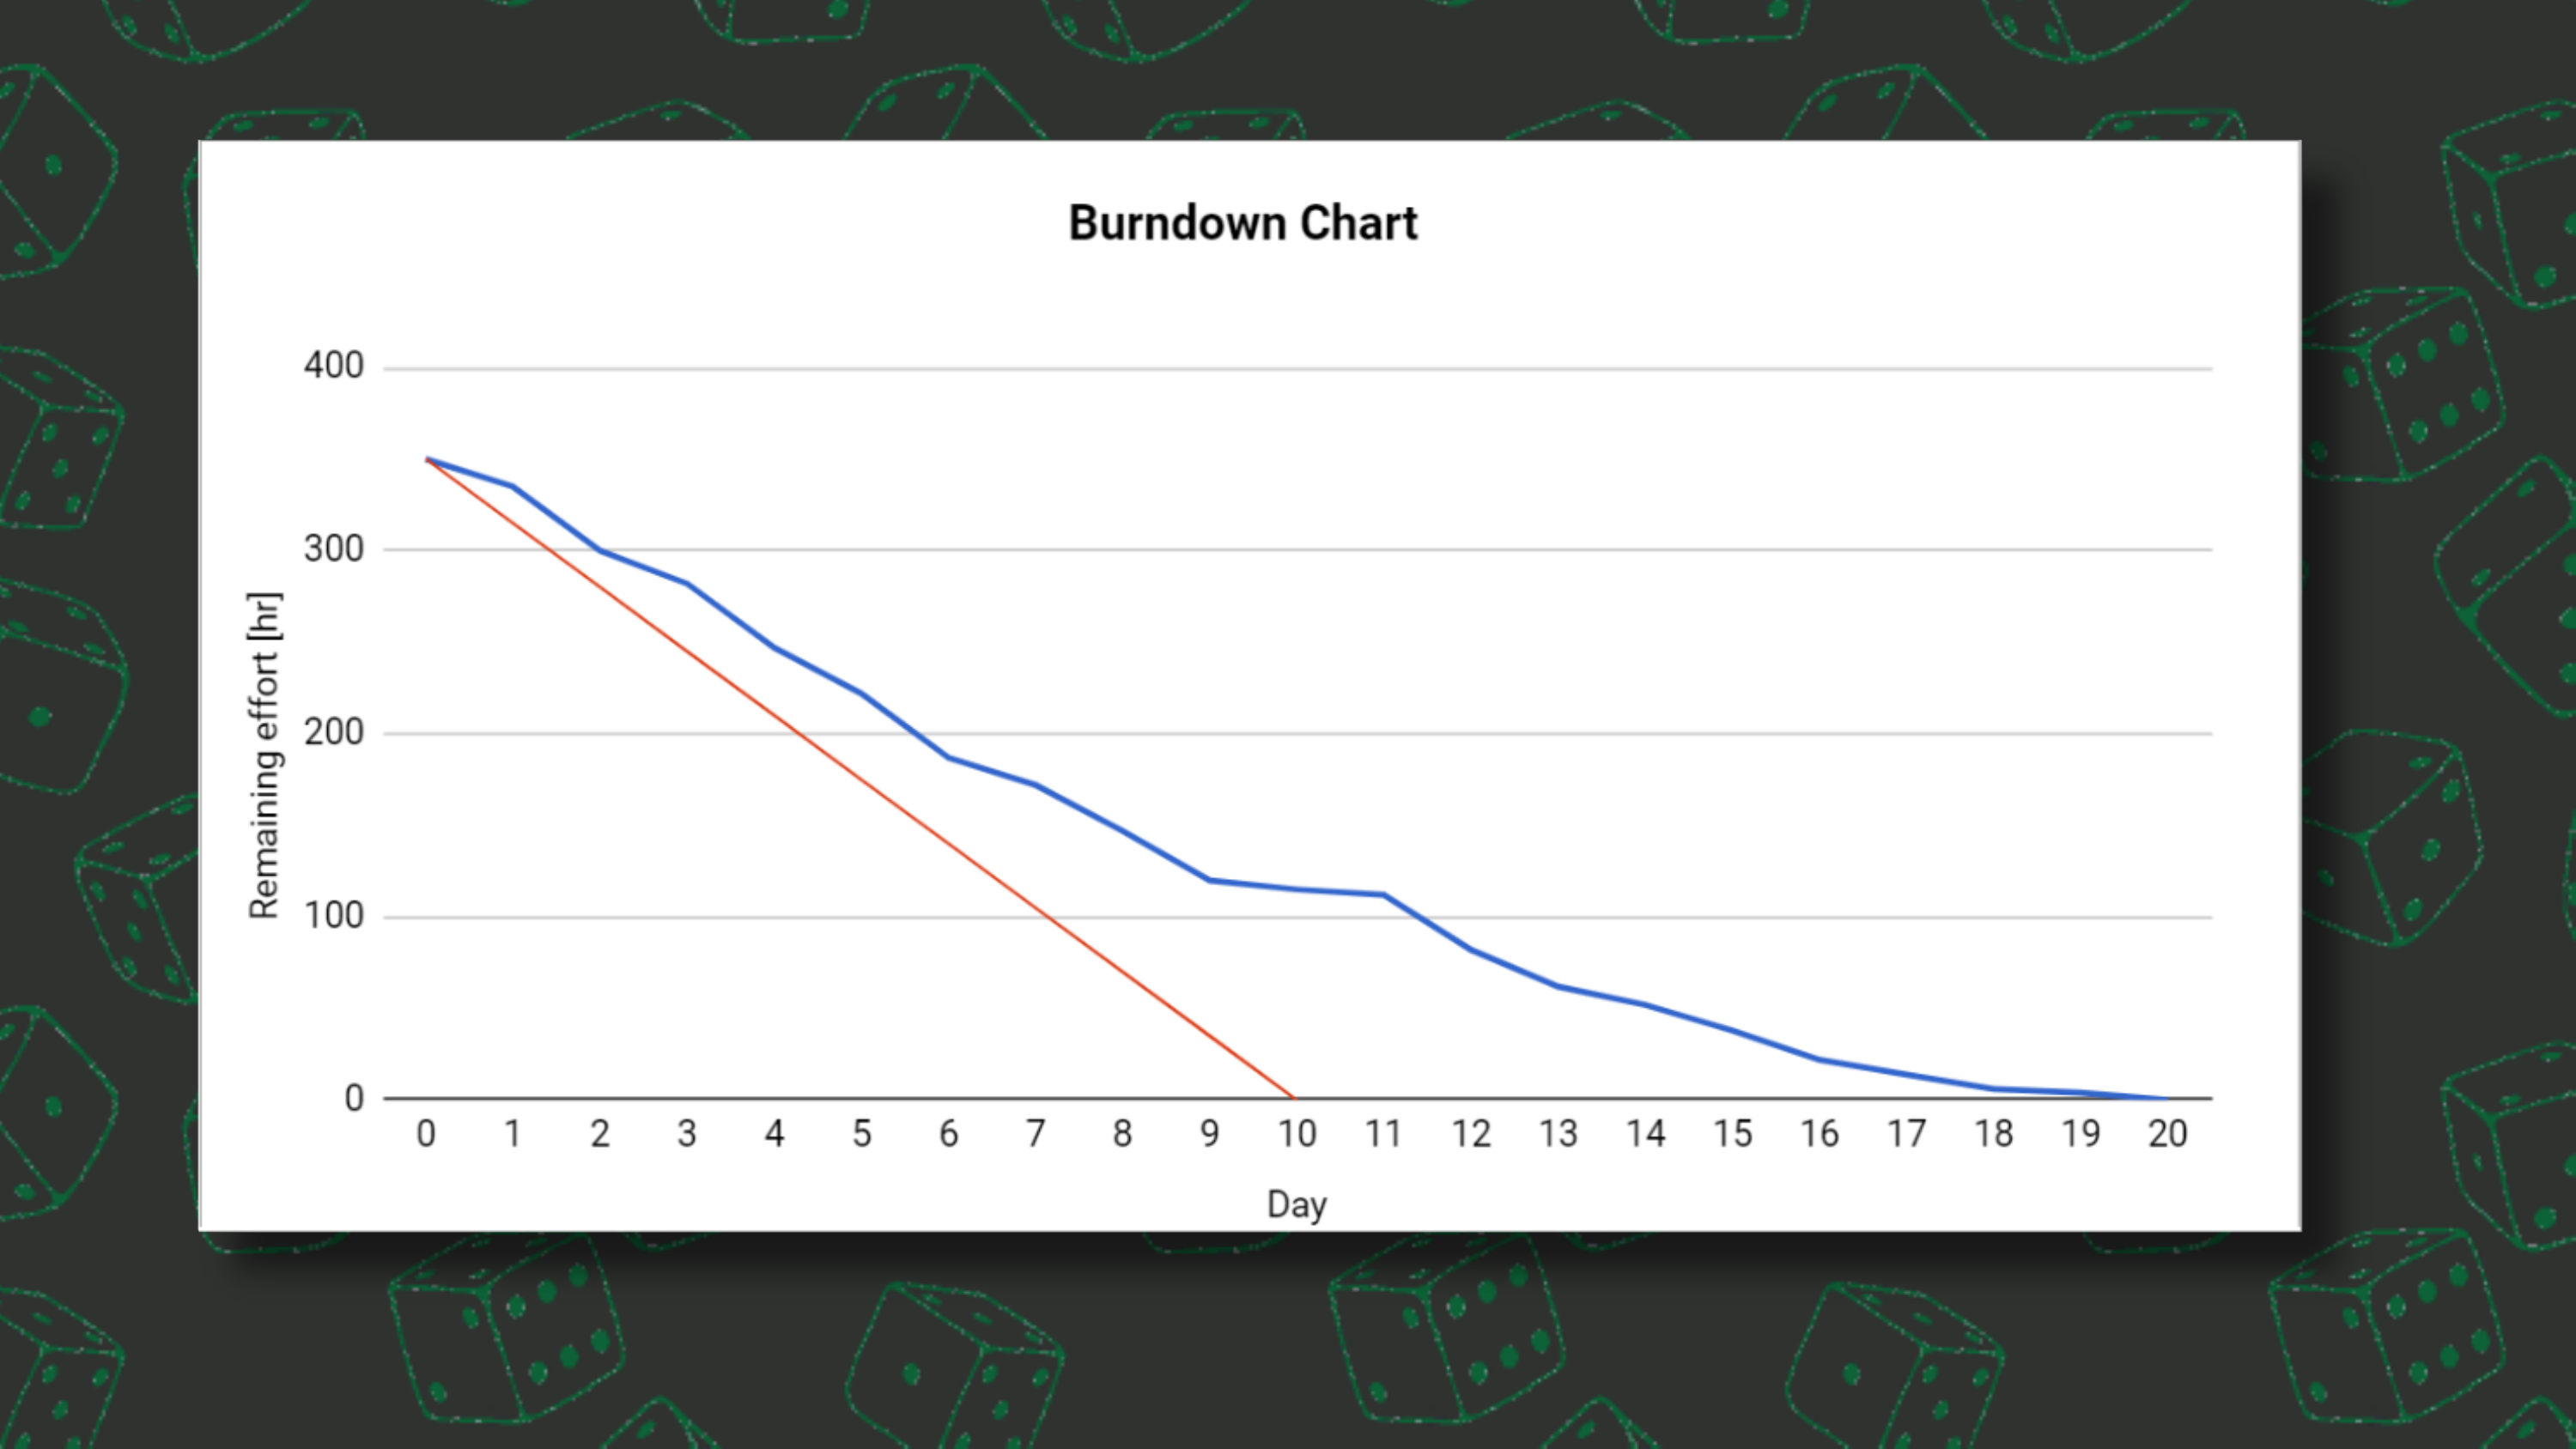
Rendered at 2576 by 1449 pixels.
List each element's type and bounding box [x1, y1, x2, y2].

text_box [161, 135, 2414, 1314]
text_box [0, 0, 2576, 1449]
